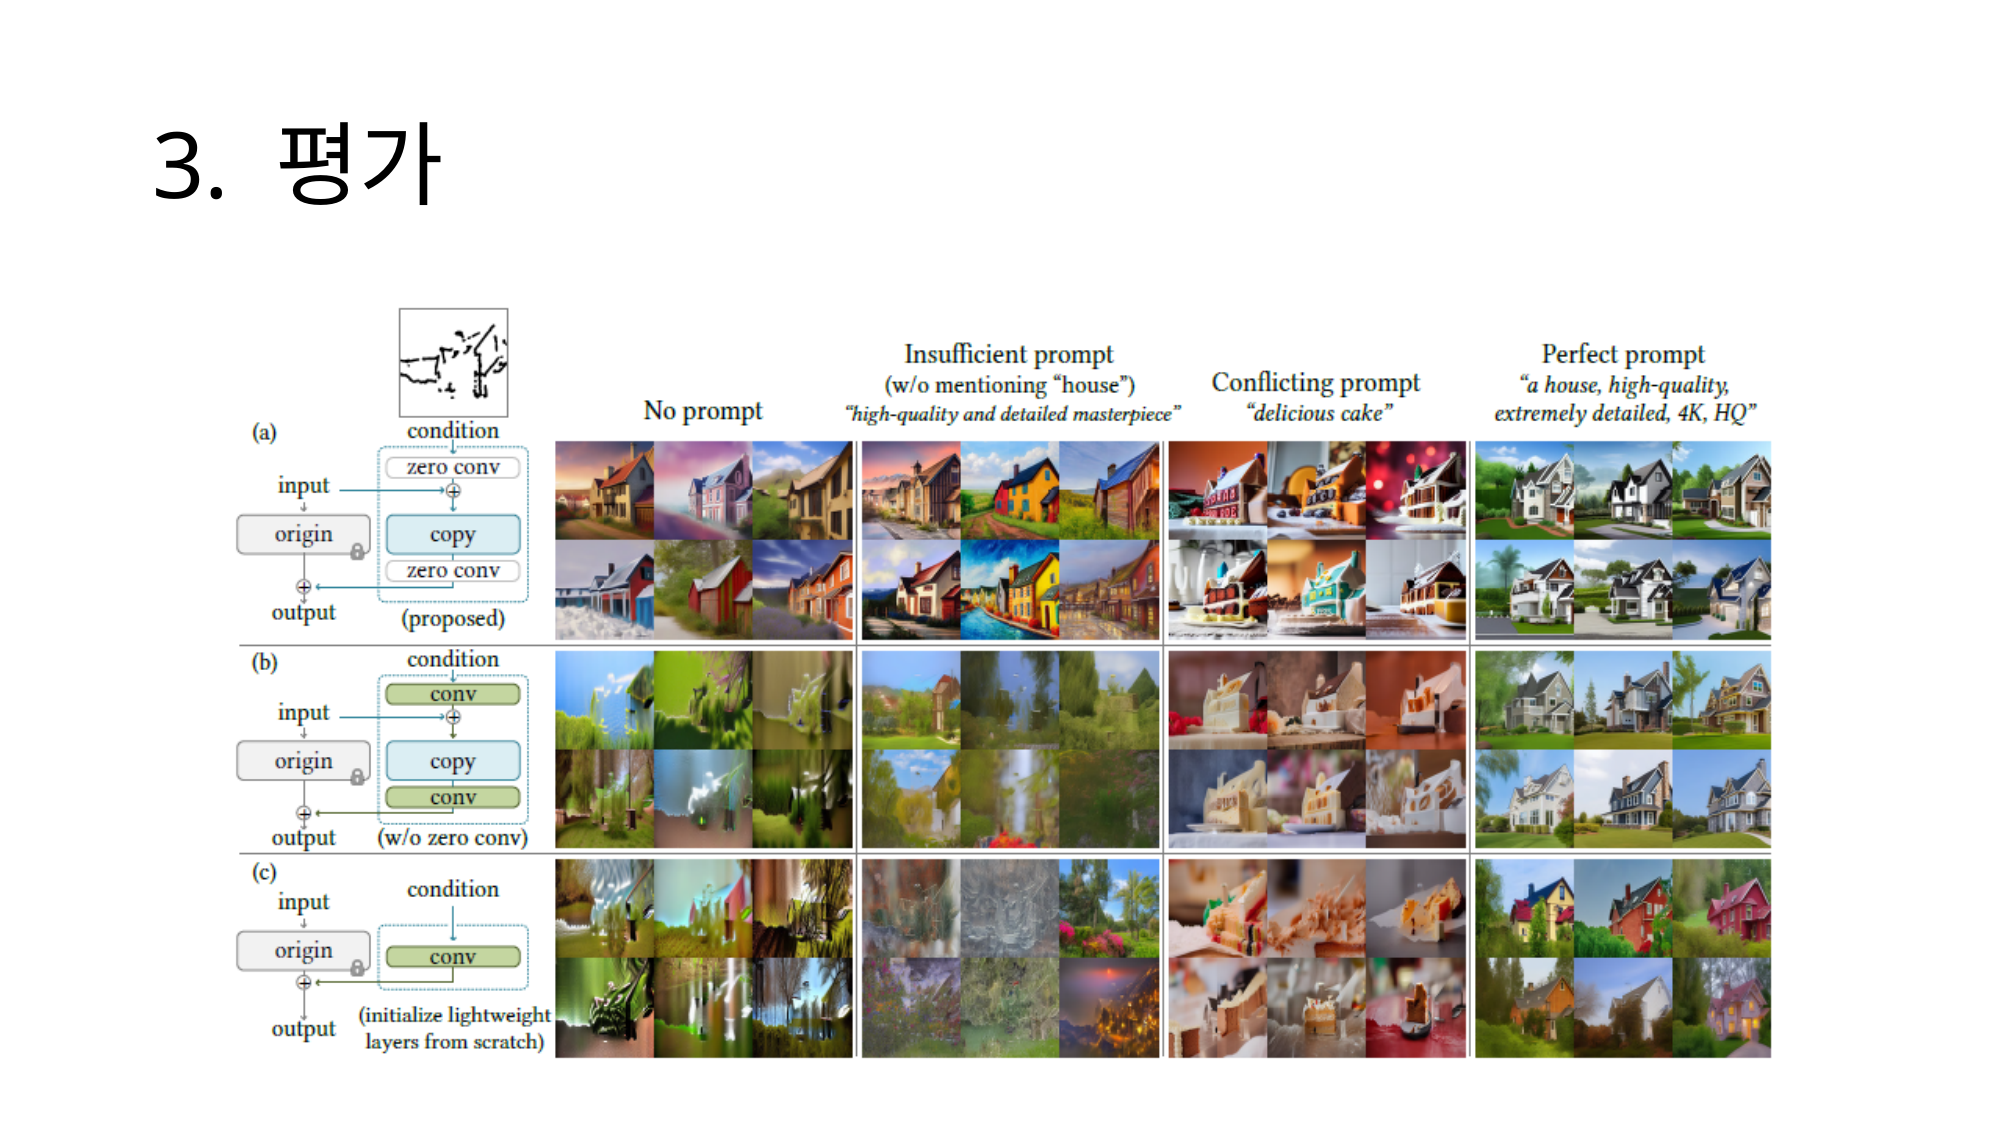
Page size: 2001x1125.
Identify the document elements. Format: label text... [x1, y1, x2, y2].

picture [213, 288, 1787, 1066]
title 3. 평가 [137, 59, 1863, 278]
